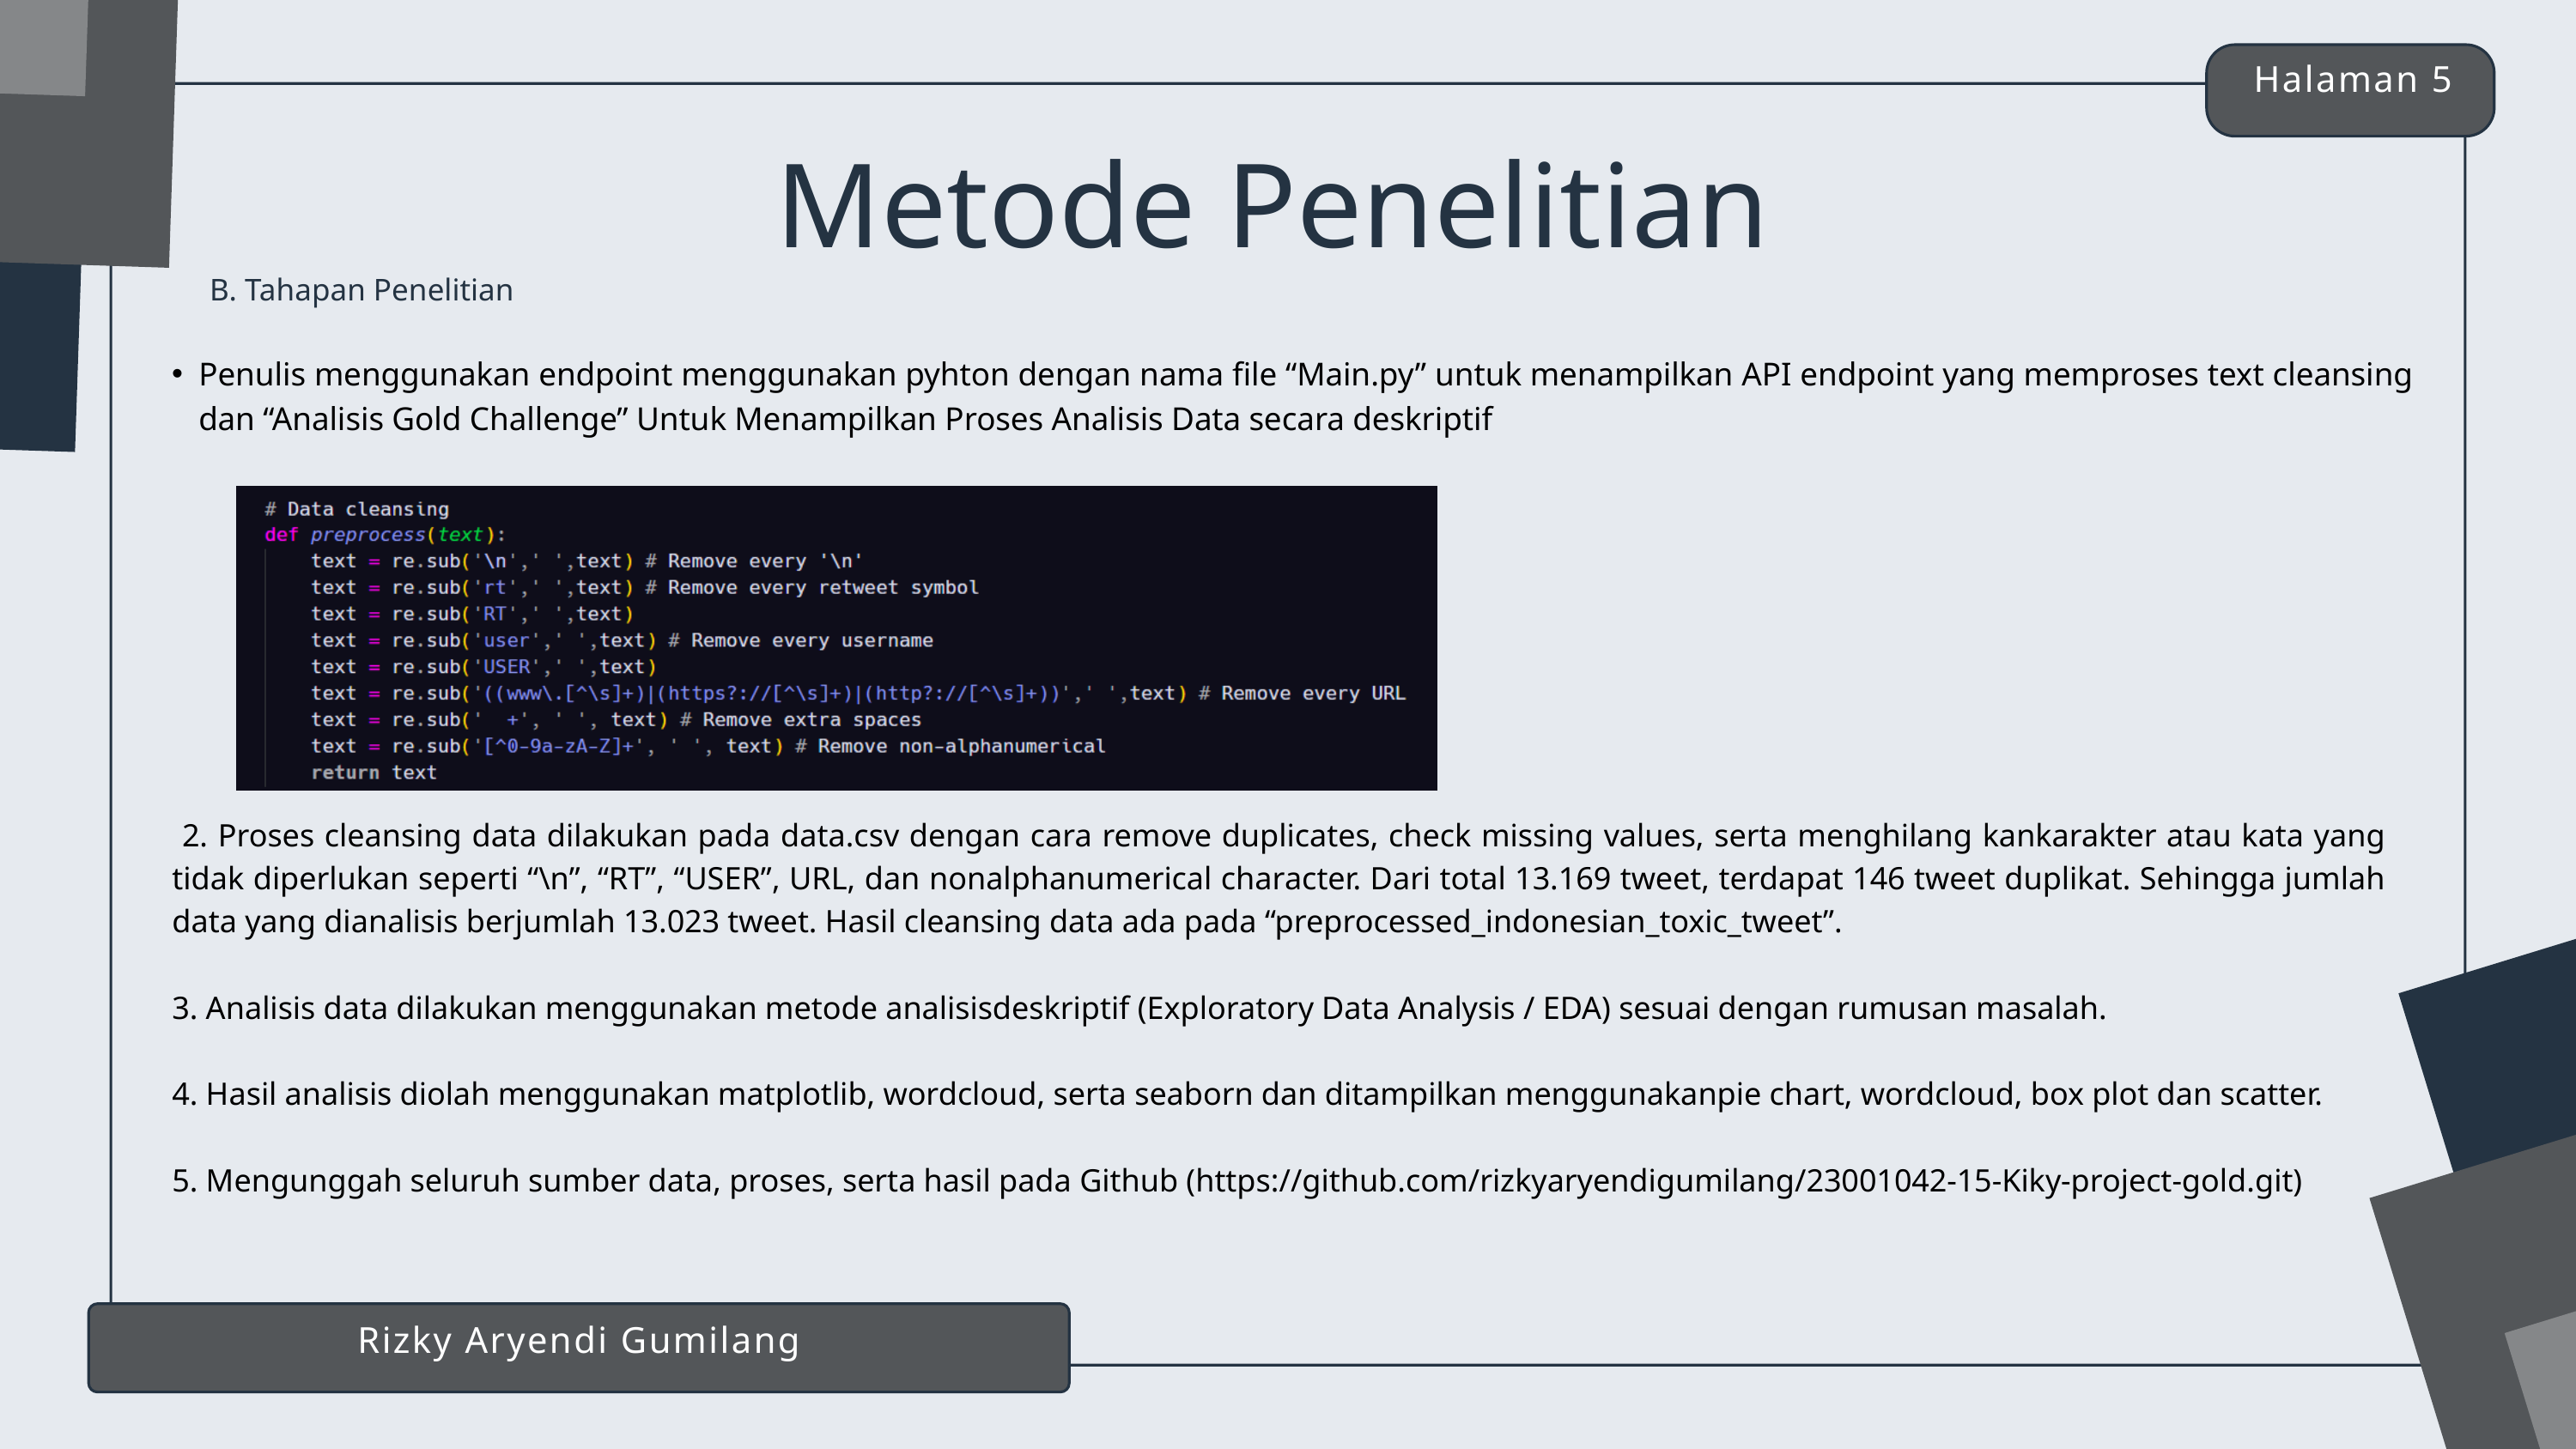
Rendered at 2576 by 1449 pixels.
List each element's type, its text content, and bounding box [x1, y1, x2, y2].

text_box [110, 82, 2466, 1366]
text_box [0, 0, 392, 528]
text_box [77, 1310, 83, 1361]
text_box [88, 1303, 1070, 1392]
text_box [2250, 764, 2576, 1449]
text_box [2206, 44, 2495, 136]
text_box Halaman 5 [2498, 49, 2506, 100]
